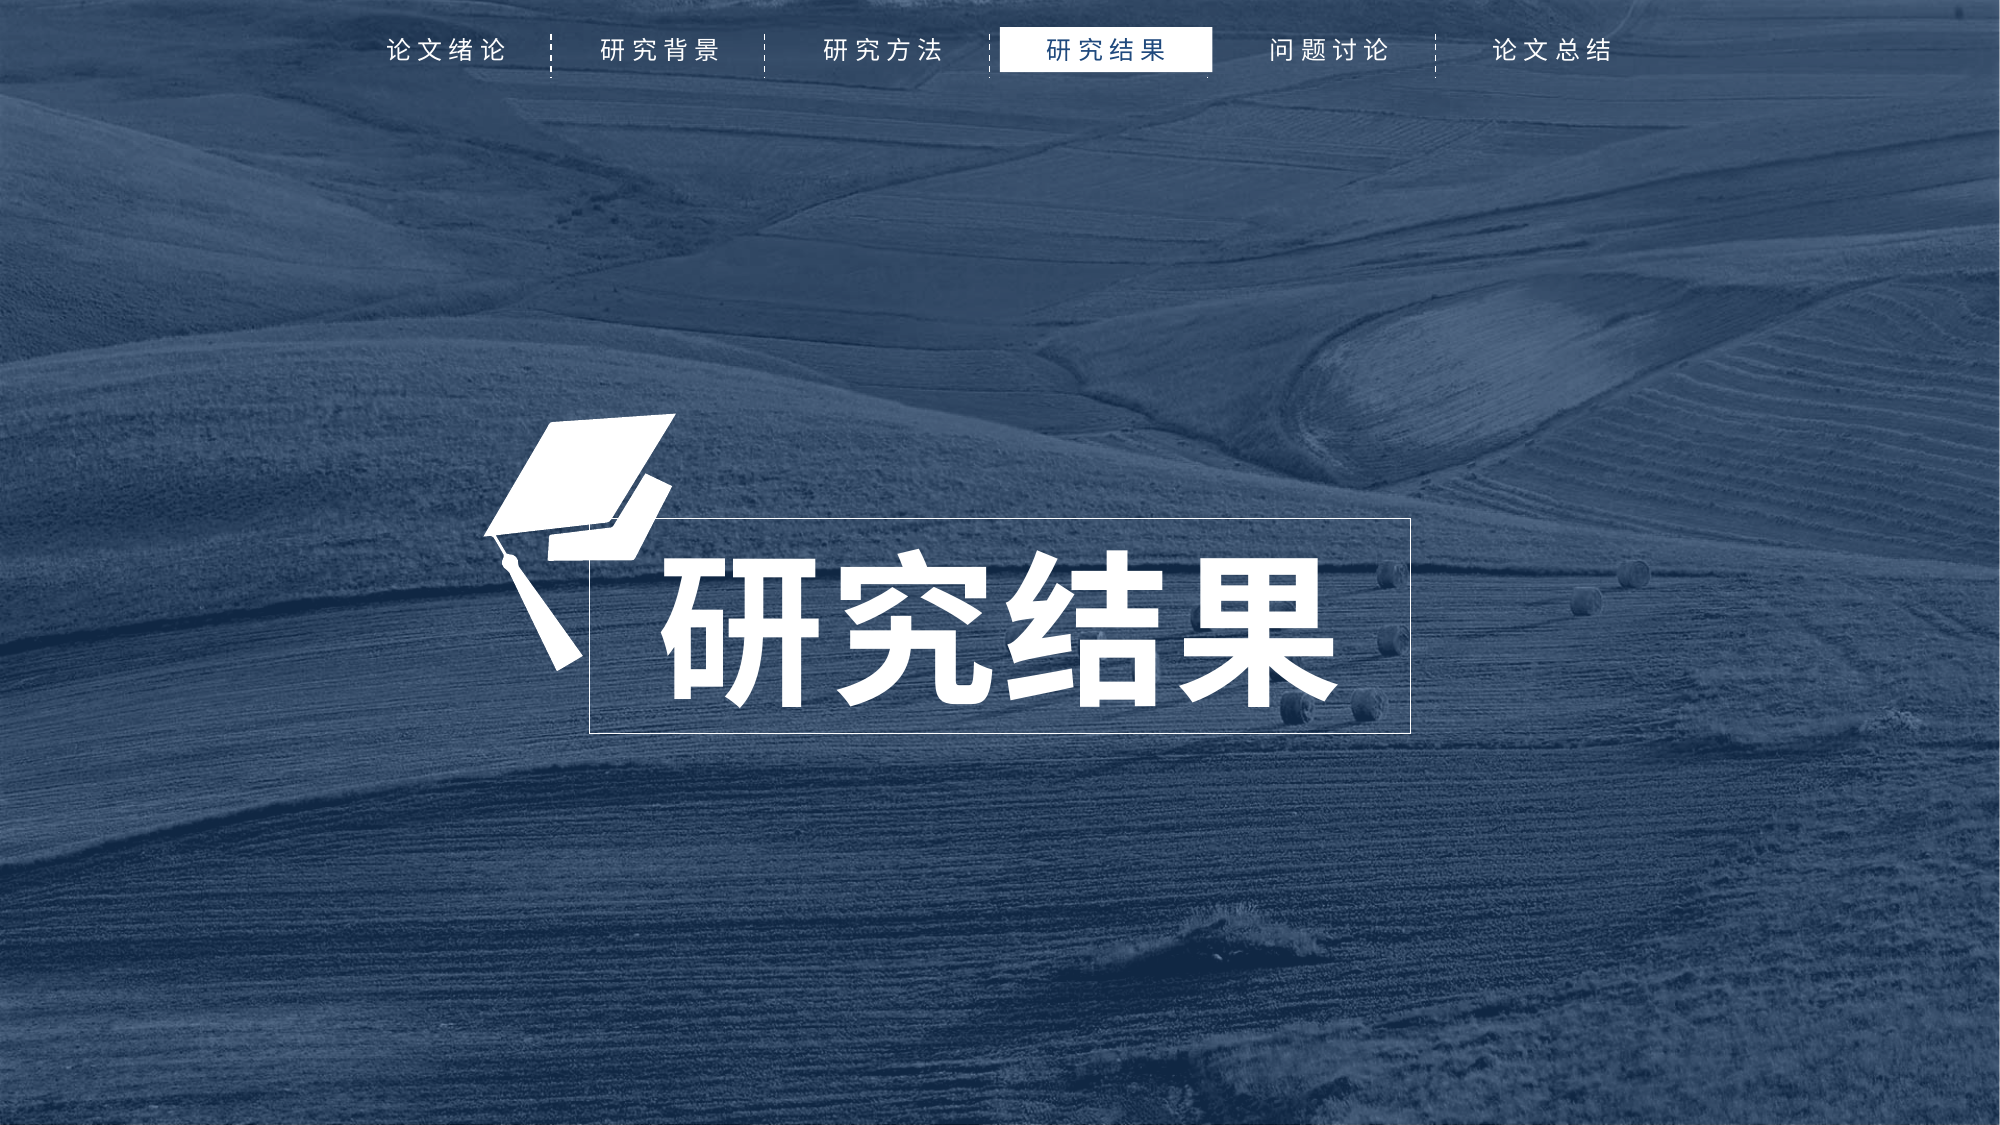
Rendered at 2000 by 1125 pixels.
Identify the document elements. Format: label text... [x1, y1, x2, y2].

text_box 论文绪论 [340, 27, 551, 73]
text_box 论文总结 [1446, 27, 1659, 73]
text_box 研究结果 [589, 518, 1411, 734]
text_box 研究方法 [776, 27, 990, 73]
text_box 问题讨论 [1223, 27, 1436, 73]
text_box 研究背景 [553, 27, 767, 73]
text_box 研究结果 [999, 27, 1213, 73]
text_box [485, 409, 720, 628]
